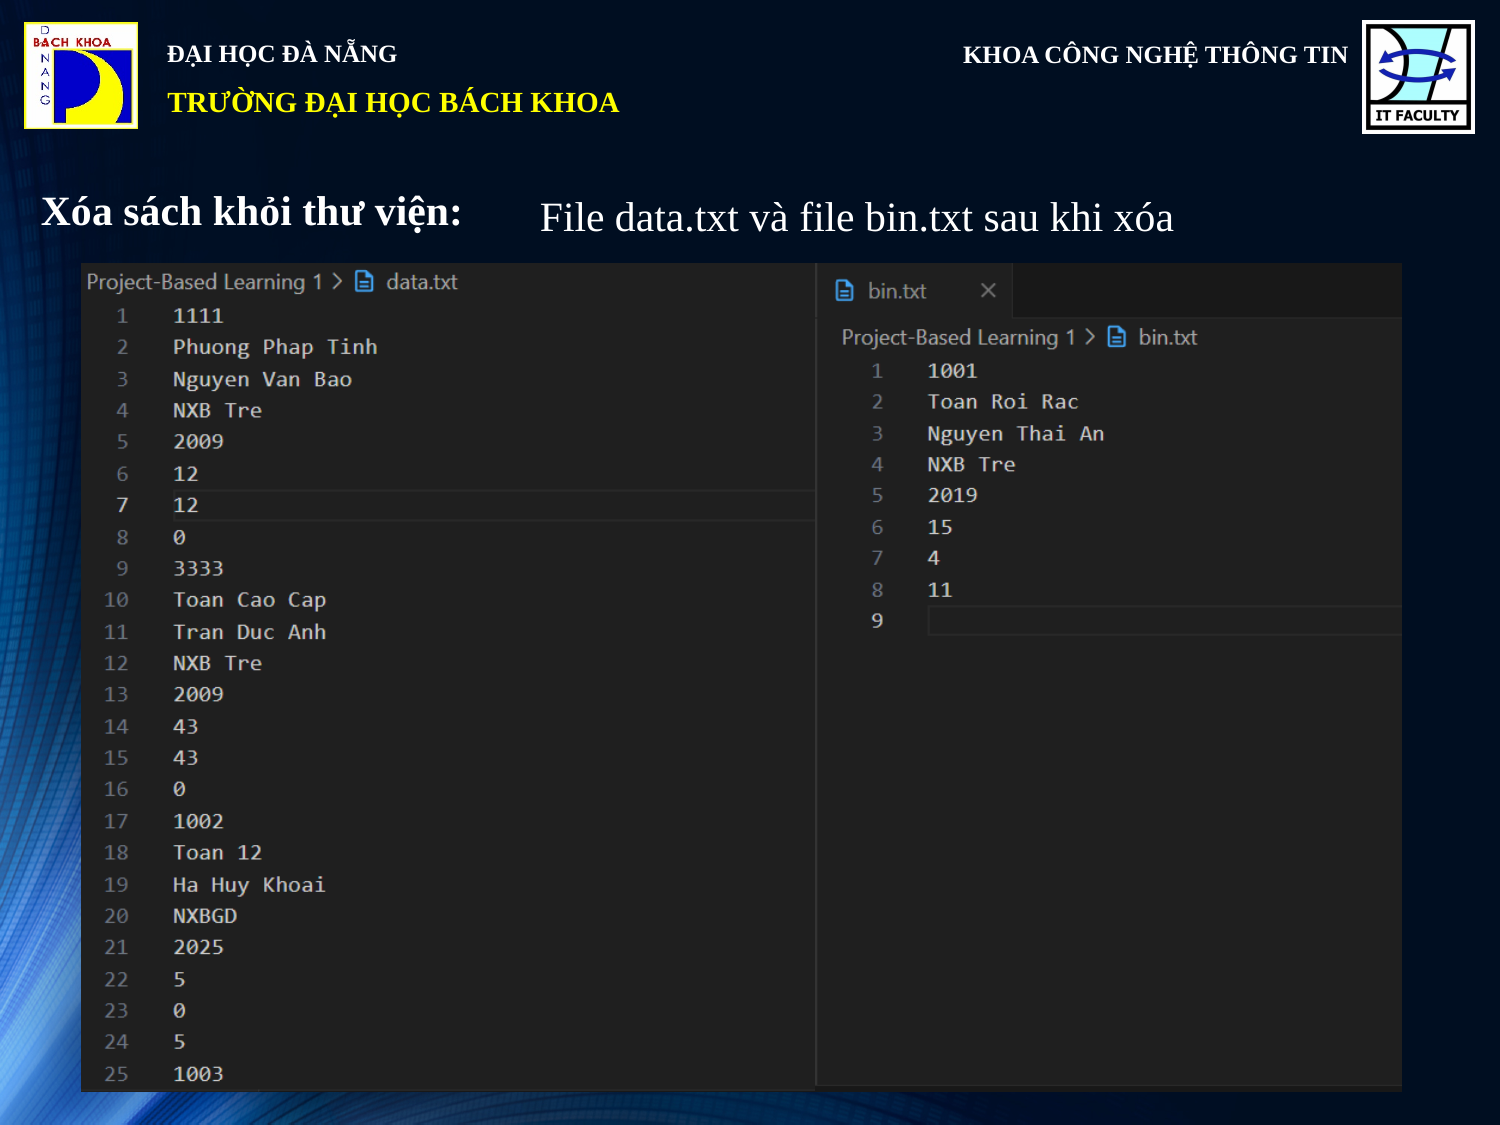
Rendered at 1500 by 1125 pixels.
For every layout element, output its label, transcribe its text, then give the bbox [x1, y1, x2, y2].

text_box Xóa sách khỏi thư viện: [26, 176, 479, 242]
text_box File data.txt và file bin.txt sau khi xóa [524, 182, 1288, 248]
picture [0, 0, 1500, 1125]
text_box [24, 20, 1475, 134]
